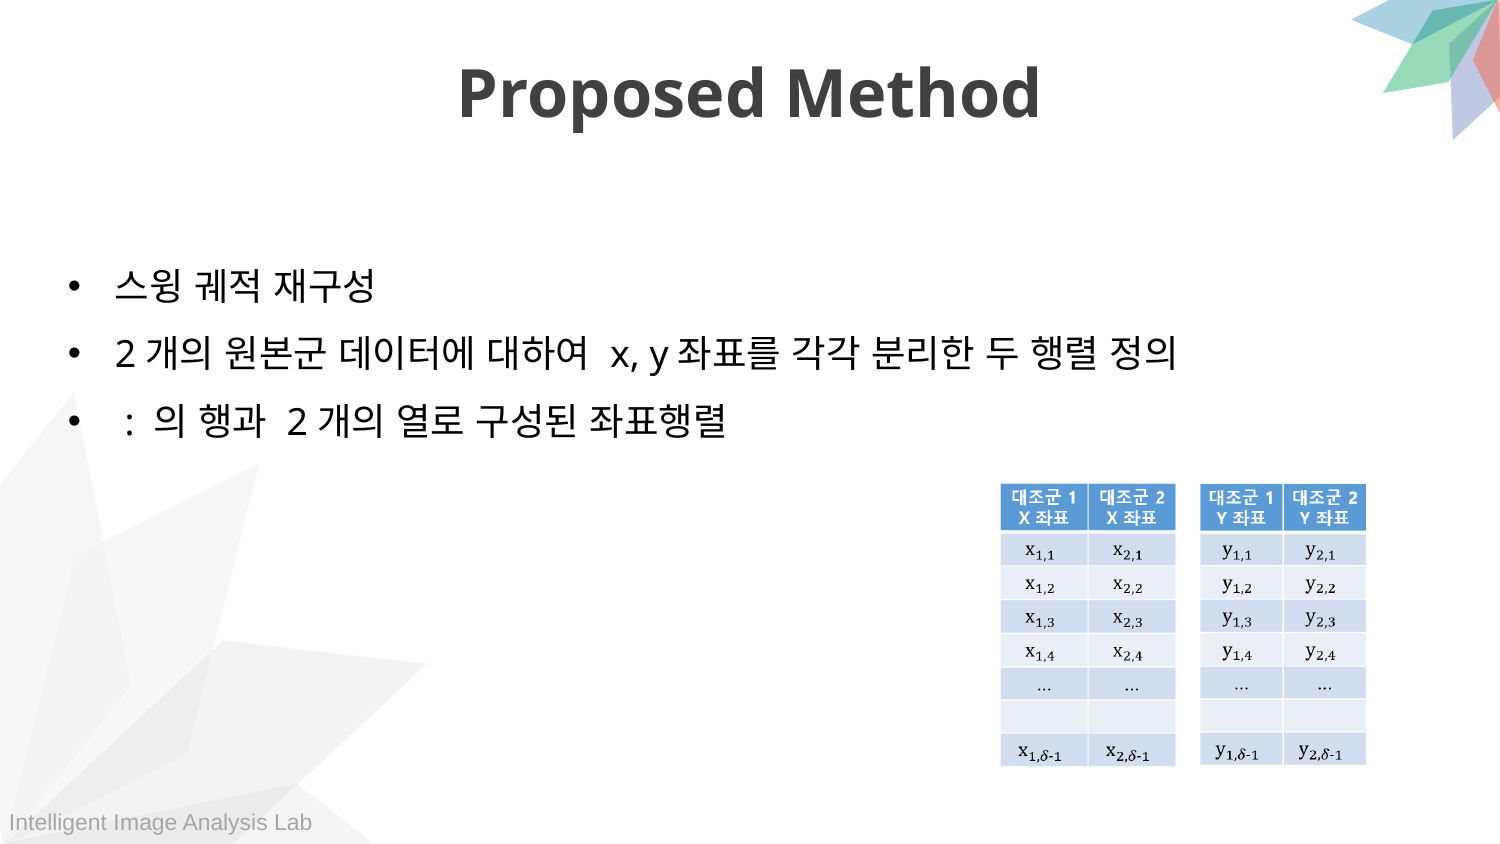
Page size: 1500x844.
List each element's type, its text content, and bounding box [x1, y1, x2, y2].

picture [0, 139, 1500, 844]
text_box [0, 0, 1500, 75]
list Proposed Method [0, 75, 1500, 139]
